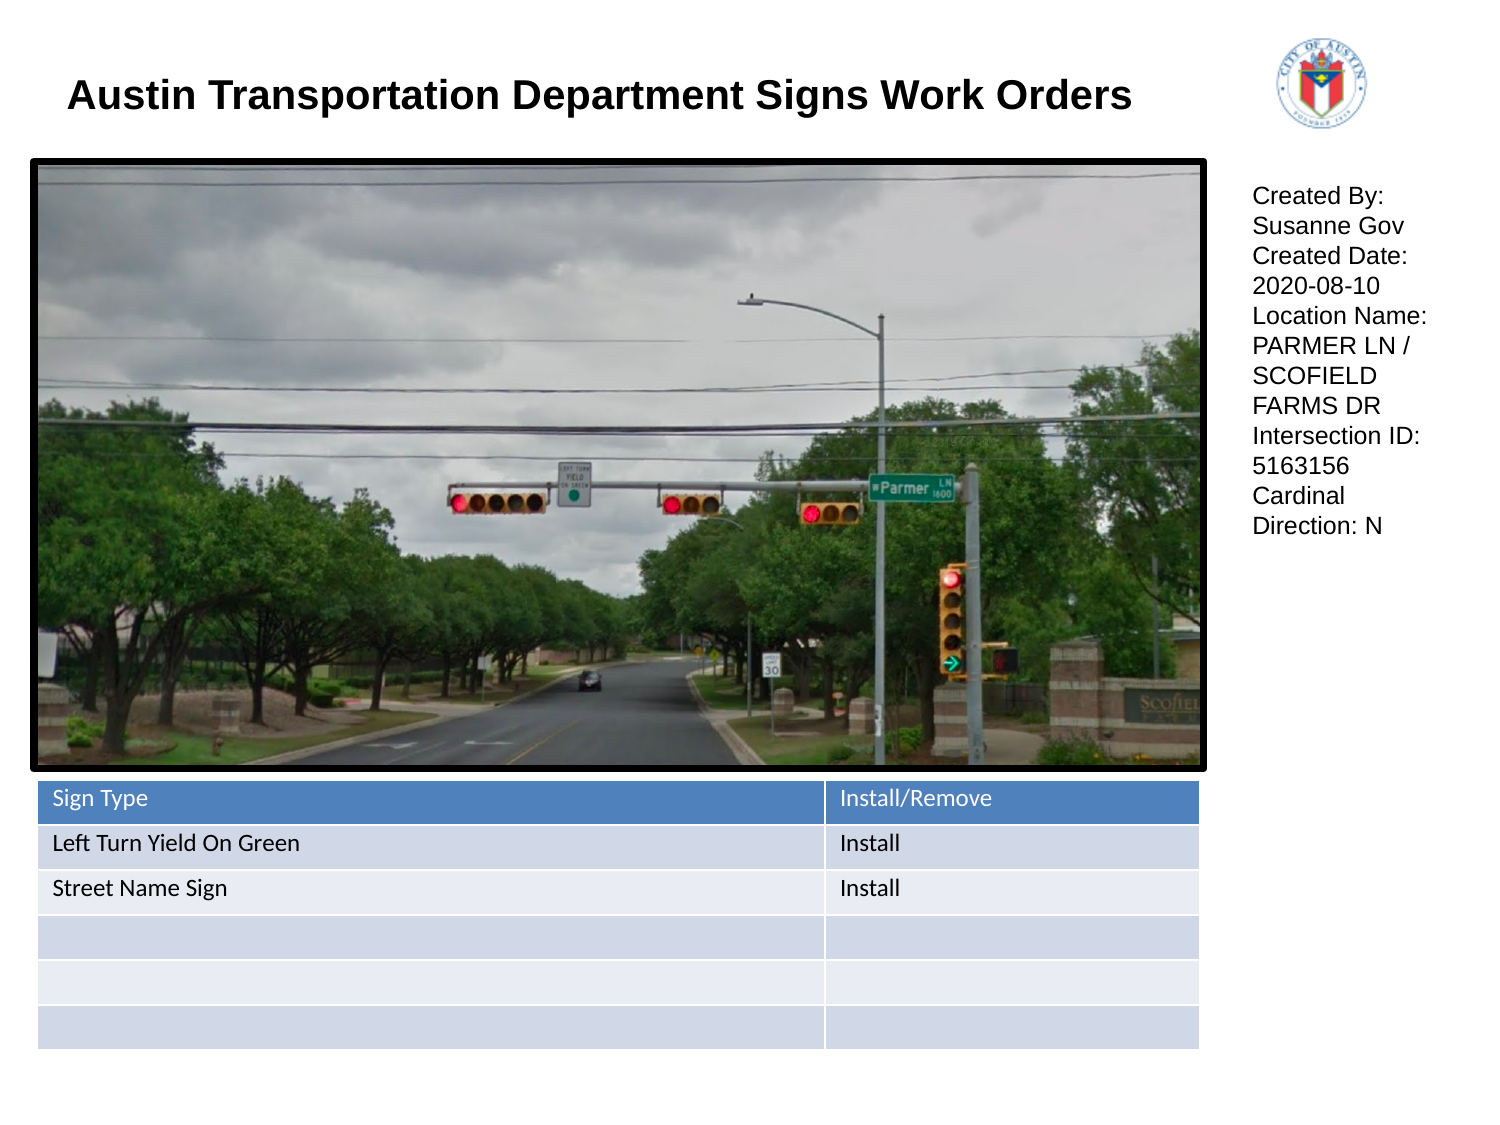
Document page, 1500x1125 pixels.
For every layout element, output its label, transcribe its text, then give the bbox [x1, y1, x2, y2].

text_box Created By: Susanne Gov Created Date: 2020-08-10 Location Name: PARMER LN / SCOFIELD FARMS DR Intersection ID: 5163156 Cardinal Direction: N [1237, 172, 1463, 547]
table_cell [826, 961, 1199, 1004]
table_cell [38, 916, 824, 959]
table_cell Street Name Sign [38, 871, 824, 914]
table_cell [826, 916, 1199, 959]
table_header Sign Type [38, 781, 824, 824]
table_cell Install [826, 826, 1199, 869]
table_cell [38, 1006, 824, 1049]
table_cell Left Turn Yield On Green [38, 826, 824, 869]
table_header Install/Remove [826, 781, 1199, 824]
picture [1274, 37, 1369, 132]
table_cell Install [826, 871, 1199, 914]
table_cell [38, 961, 824, 1004]
text_box Austin Transportation Department Signs Work Orders [51, 60, 1149, 125]
table_cell [826, 1006, 1199, 1049]
picture [37, 164, 1201, 766]
